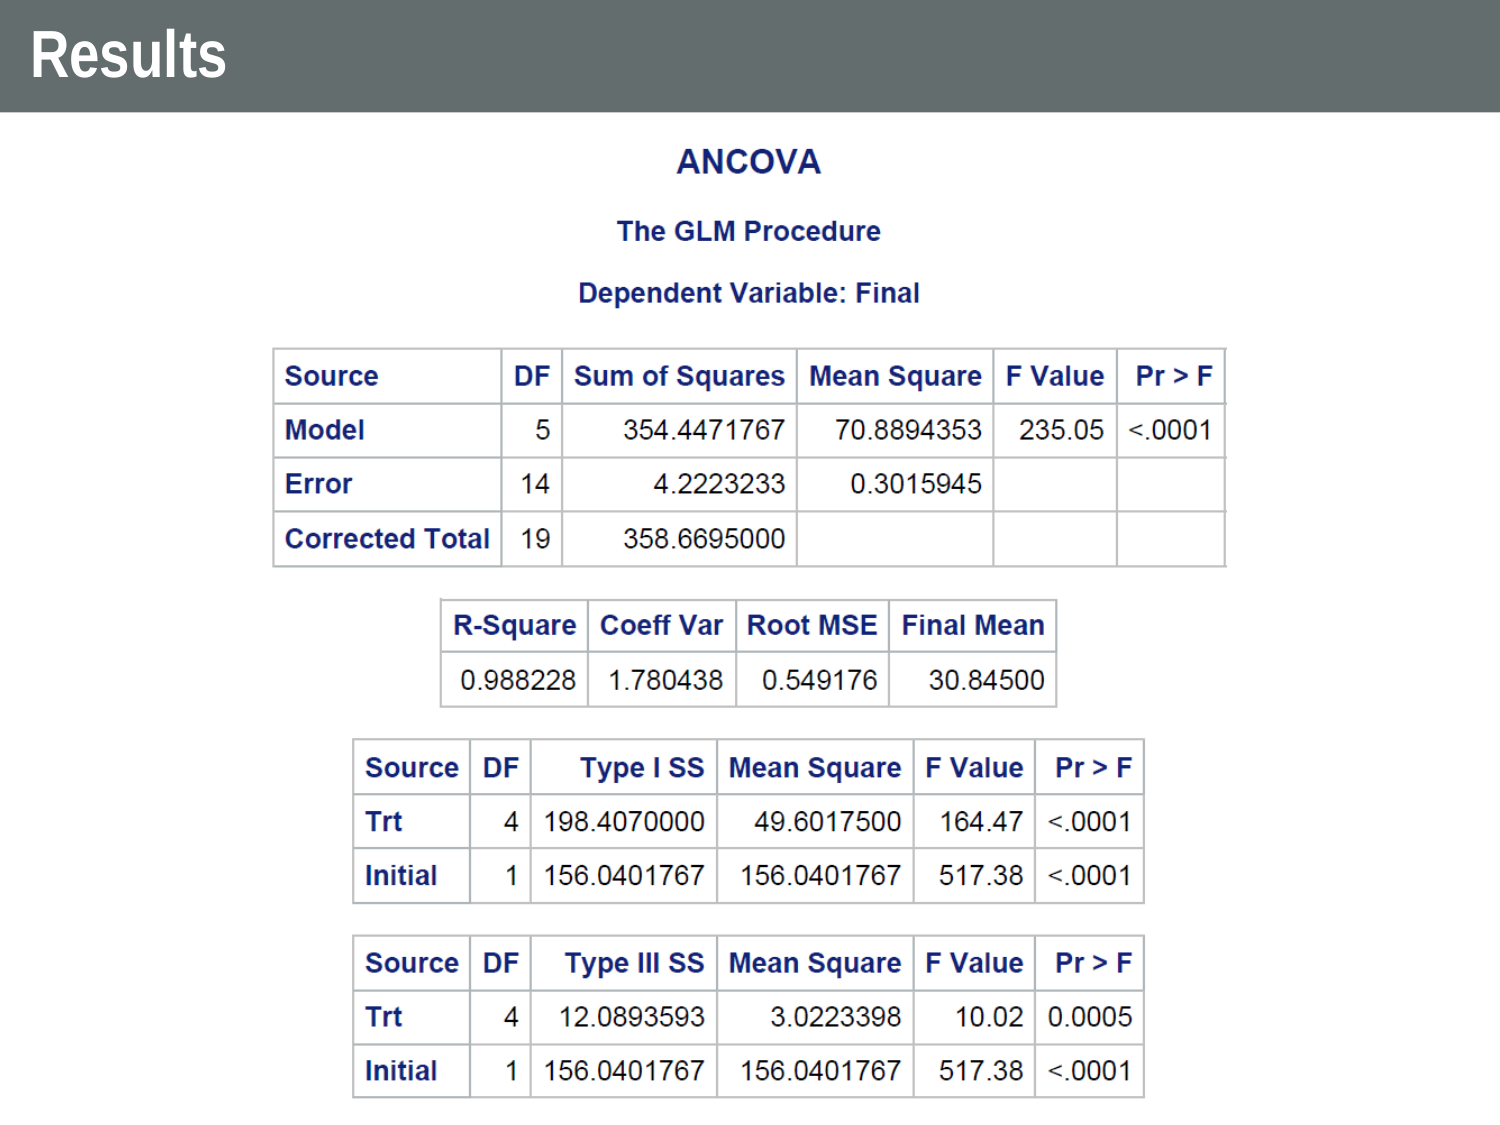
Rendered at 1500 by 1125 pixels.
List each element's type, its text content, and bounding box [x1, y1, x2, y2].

title Results [0, 0, 1500, 117]
picture [261, 131, 1239, 1112]
